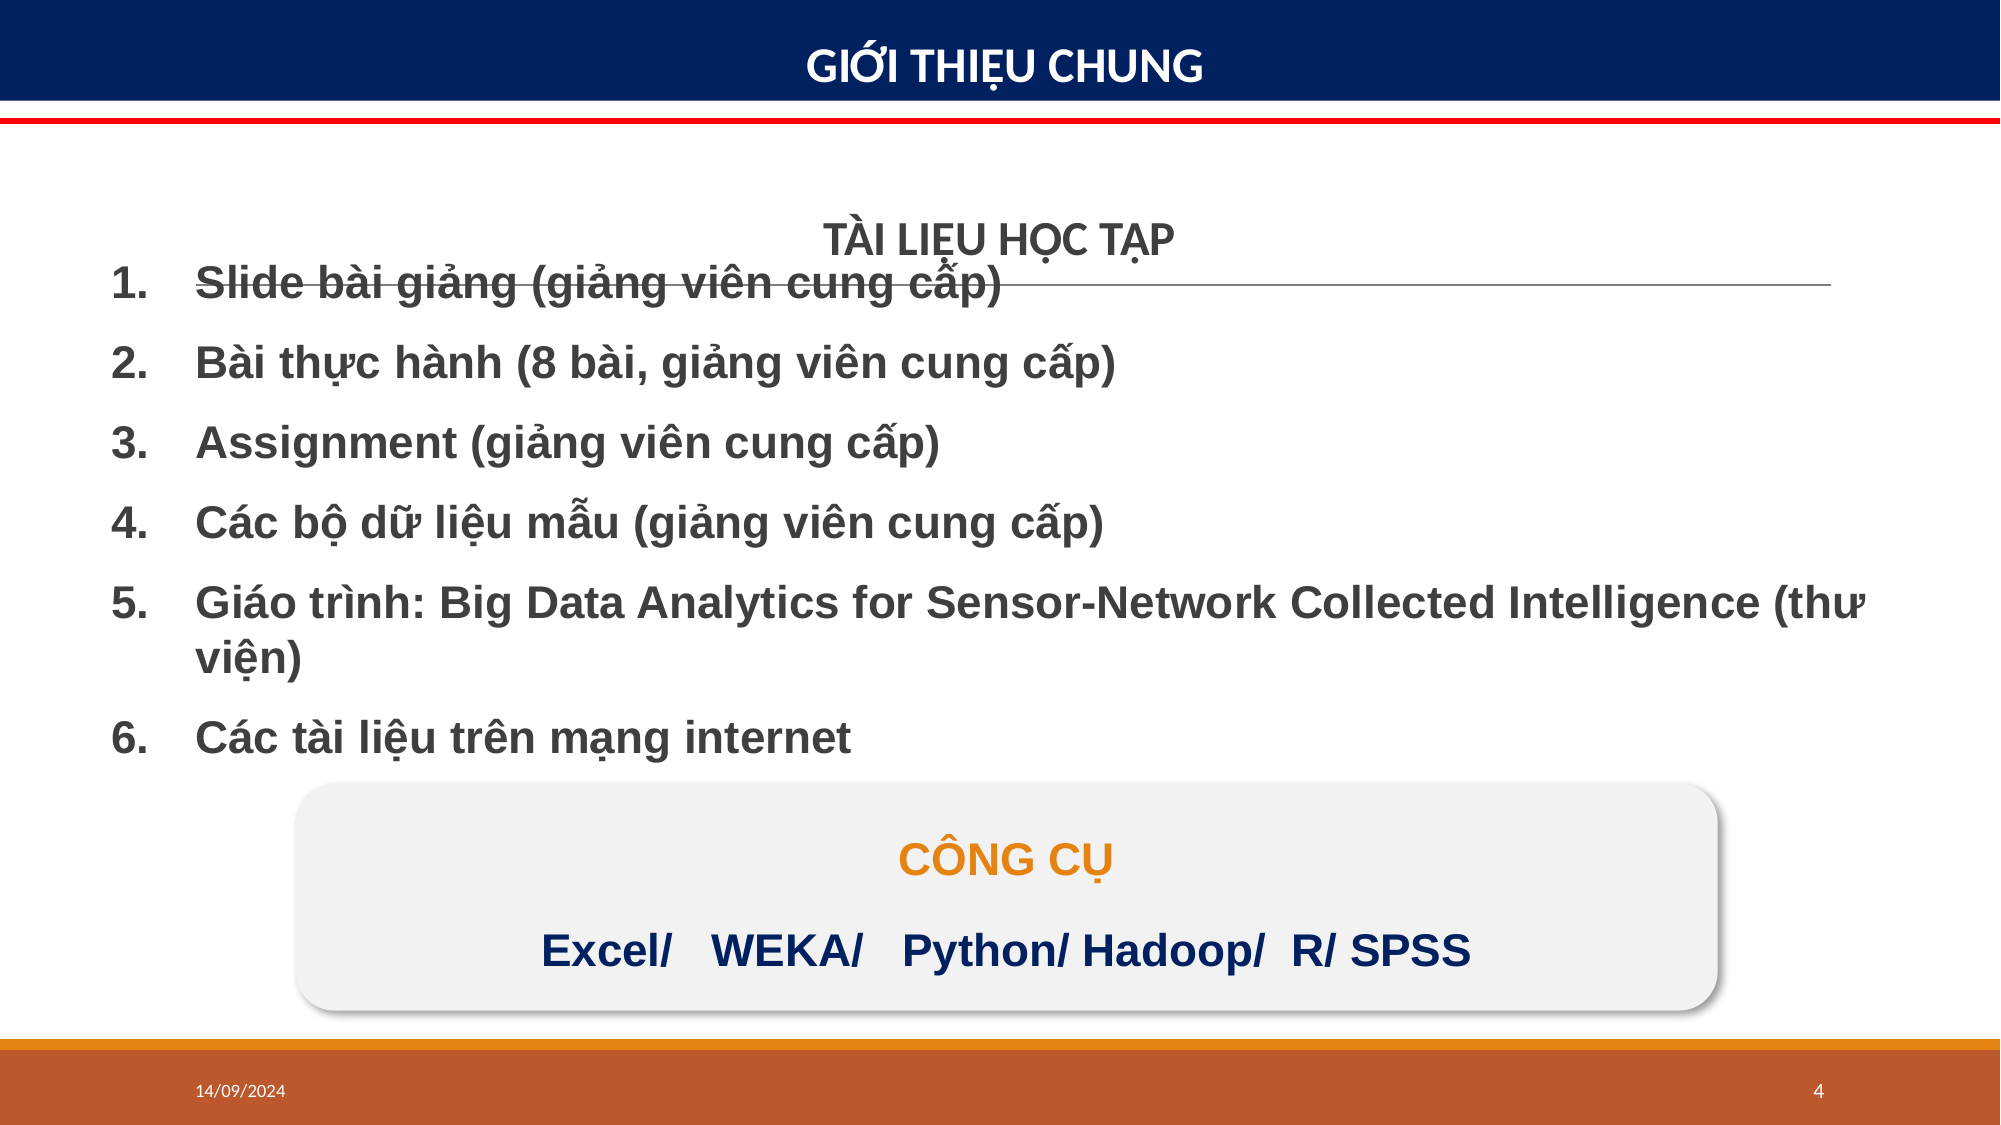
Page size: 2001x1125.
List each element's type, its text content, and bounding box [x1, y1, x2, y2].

text_box TÀI LIỆU HỌC TẬP [559, 208, 1441, 274]
slide_number ‹#› [1624, 1059, 1840, 1120]
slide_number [180, 1059, 586, 1120]
title GIỚI THIỆU CHUNG [0, 0, 2000, 101]
text_box CÔNG CỤ Excel/ WEKA/ Python/ Hadoop/ R/ SPSS [296, 784, 1717, 1010]
text_box Slide bài giảng (giảng viên cung cấp) Bài thực hành (8 bài, giảng viên cung cấp) Assignment (giảng viên cung cấp) Các bộ dữ liệu mẫu (giảng viên cung cấp) Giáo trình: Big Data Analytics for Sensor-Network Collected Intelligence (thư viện) Các tài liệu trên mạng internet [96, 287, 1957, 771]
